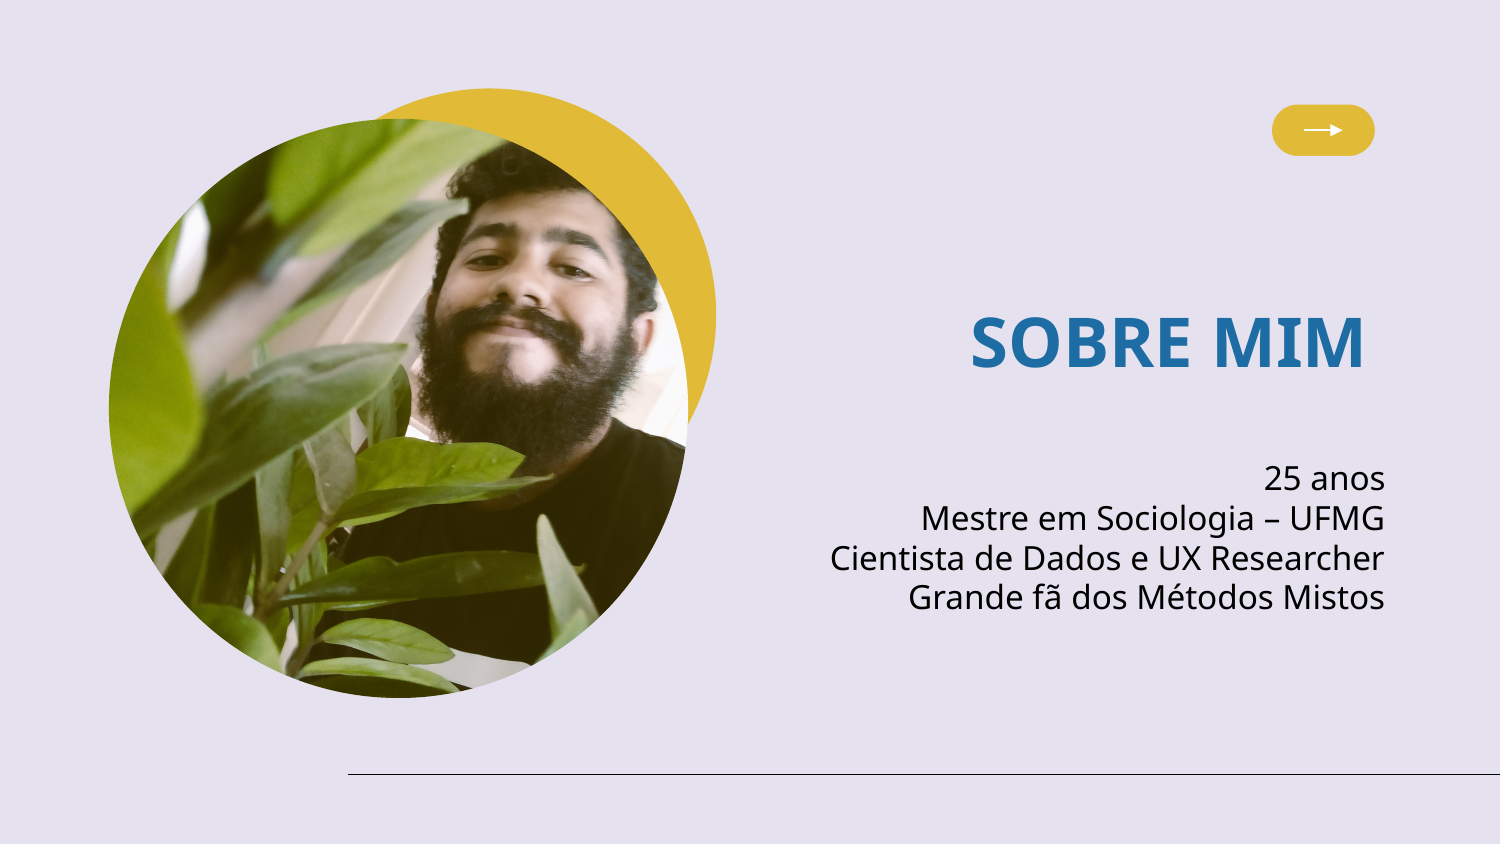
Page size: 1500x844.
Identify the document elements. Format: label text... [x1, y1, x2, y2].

text_box [108, 118, 689, 699]
title SOBRE MIM [791, 222, 1383, 459]
text_box [376, 88, 717, 425]
subtitle 25 anos Mestre em Sociologia – UFMG Cientista de Dados e UX Researcher Grande fã dos Métodos Mistos [791, 493, 1401, 620]
